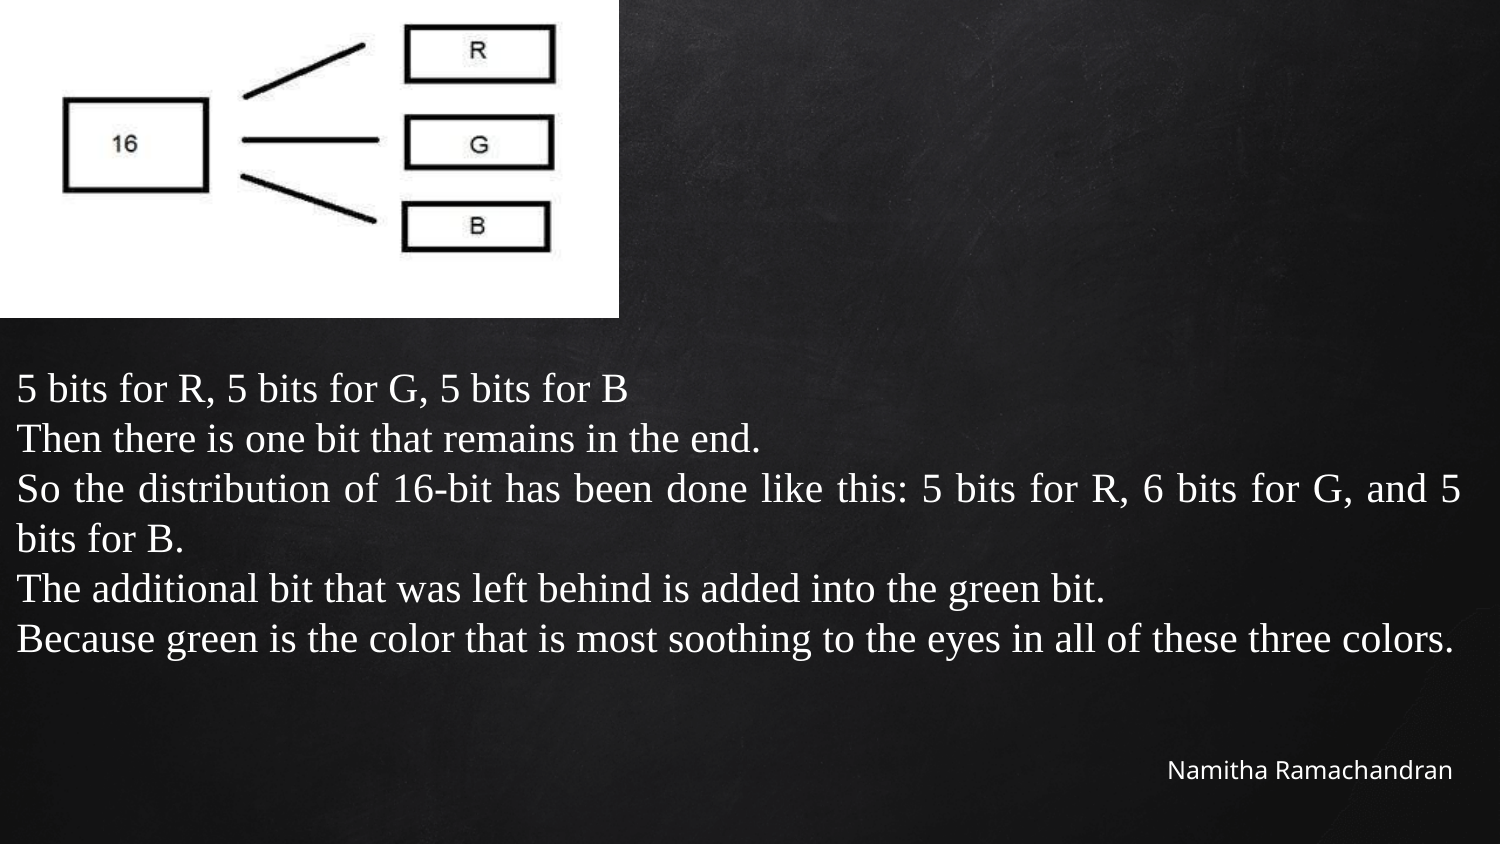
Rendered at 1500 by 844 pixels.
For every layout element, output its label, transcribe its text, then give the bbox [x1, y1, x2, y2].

picture [0, 0, 1500, 844]
text_box 5 bits for R, 5 bits for G, 5 bits for B Then there is one bit that remains in the end. So the distribution of 16-bit has been done like this: 5 bits for R, 6 bits for G, and 5 bits for B. The additional bit that was left behind is added into the green bit. Because green is the color that is most soothing to the eyes in all of these three colors. [1, 353, 1479, 669]
